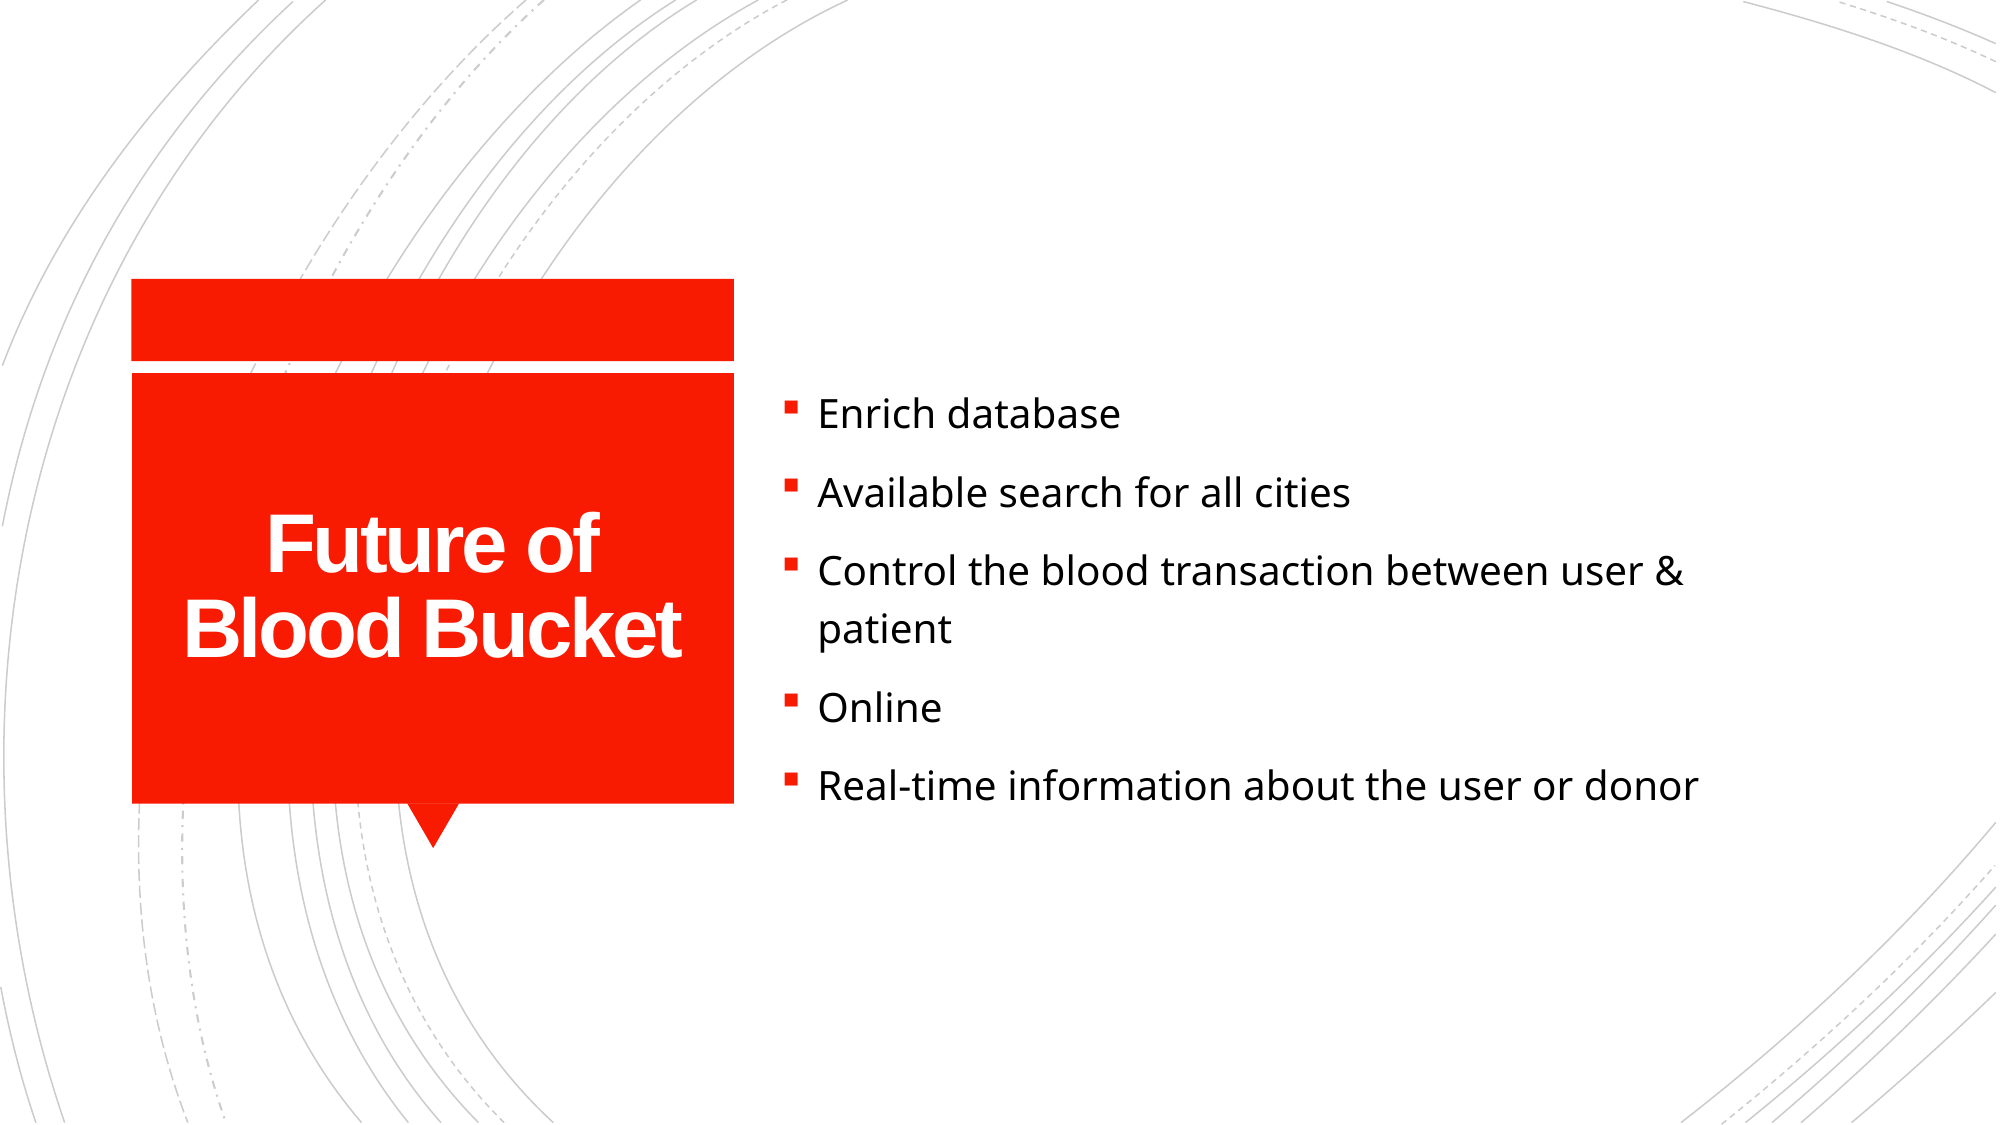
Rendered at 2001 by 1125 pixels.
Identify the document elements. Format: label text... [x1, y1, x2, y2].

list Enrich database Available search for all cities Control the blood transaction between user & patient Online Real-time information about the user or donor [766, 371, 1771, 817]
title Future of Blood Bucket [145, 387, 721, 792]
